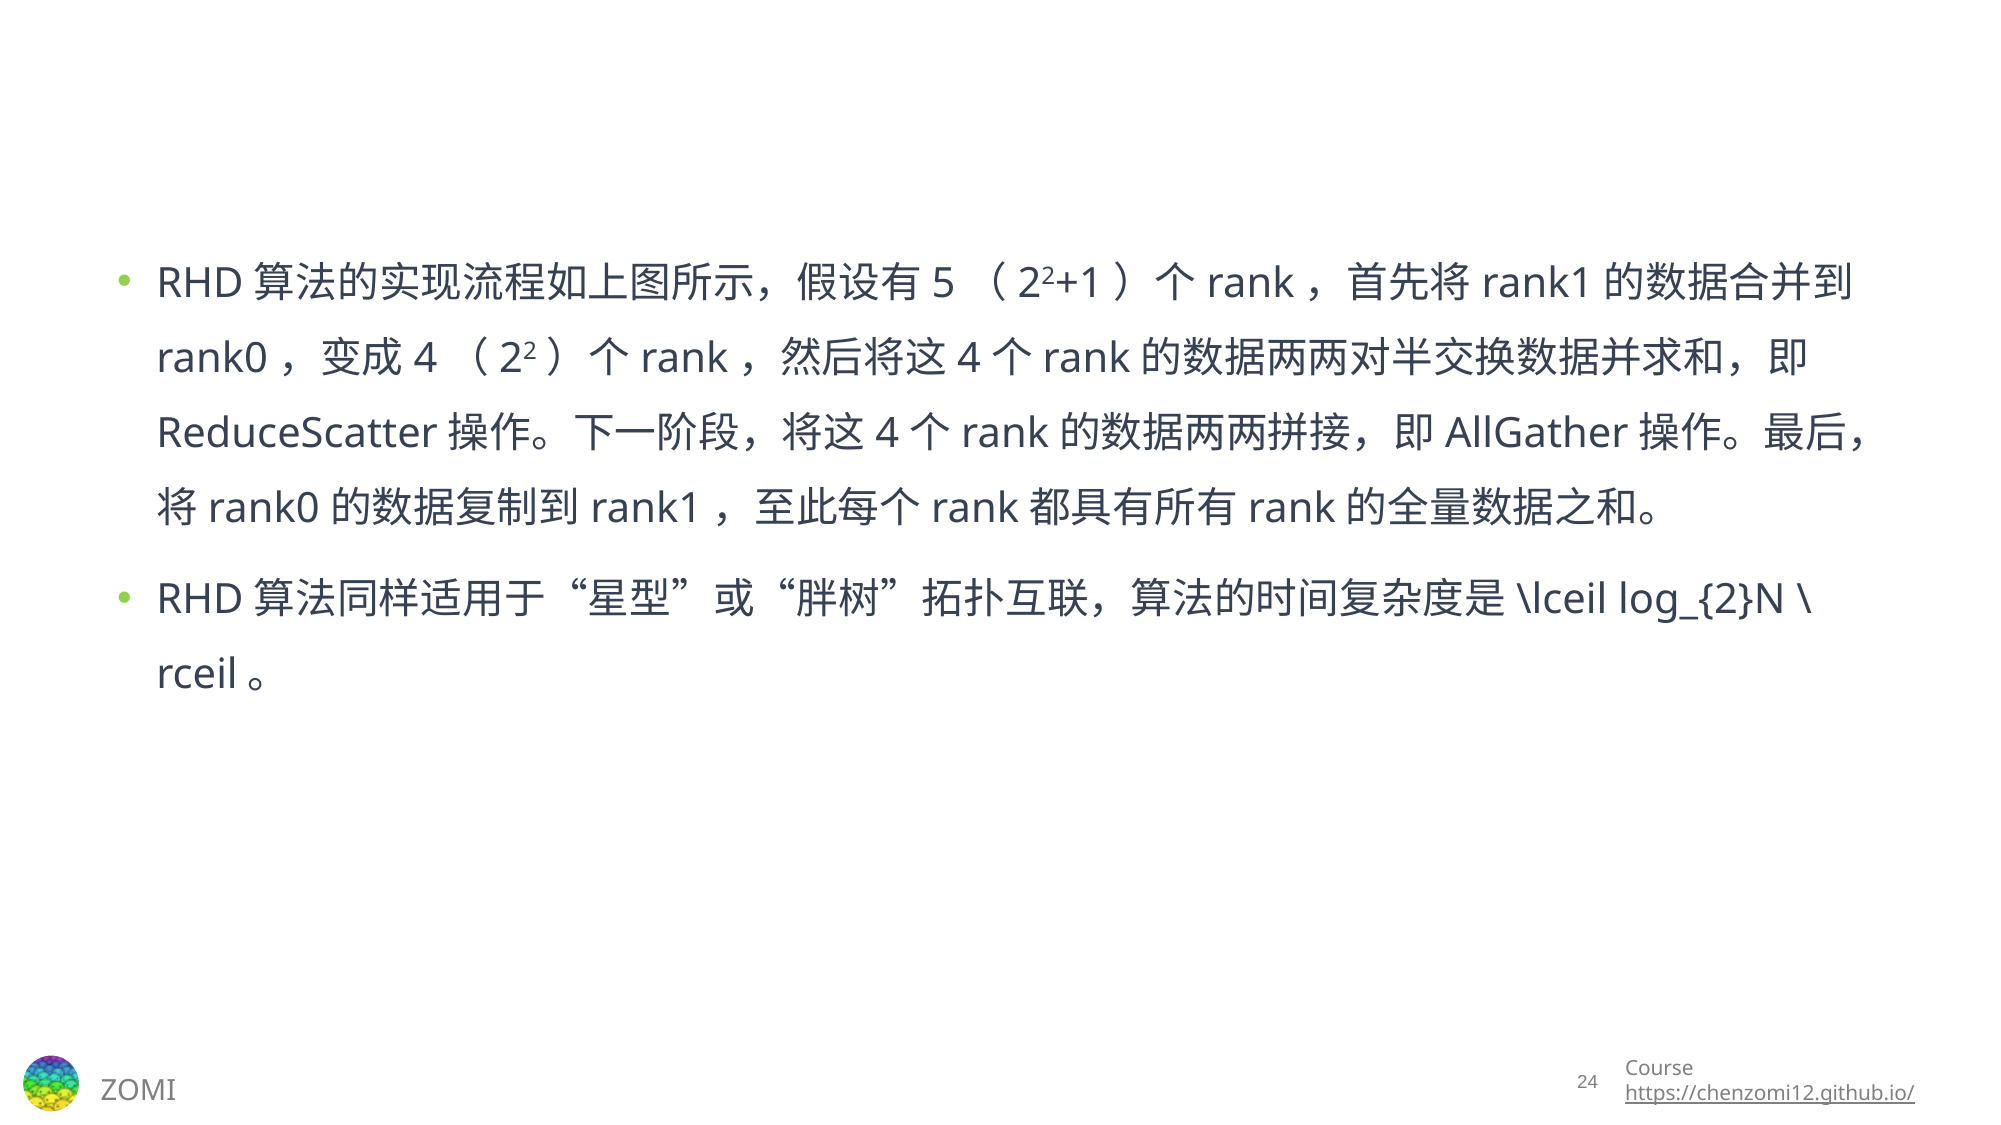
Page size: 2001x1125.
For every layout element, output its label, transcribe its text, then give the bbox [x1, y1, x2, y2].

list RHD算法的实现流程如上图所示，假设有5（22+1）个rank，首先将rank1的数据合并到rank0，变成4（22）个rank，然后将这4个rank的数据两两对半交换数据并求和，即ReduceScatter操作。下一阶段，将这4个rank的数据两两拼接，即AllGather操作。最后，将rank0的数据复制到rank1，至此每个rank都具有所有rank的全量数据之和。 RHD算法同样适用于“星型”或“胖树”拓扑互联，算法的时间复杂度是\lceil log_{2}N \rceil。 [102, 223, 1901, 1043]
picture [24, 1056, 78, 1111]
